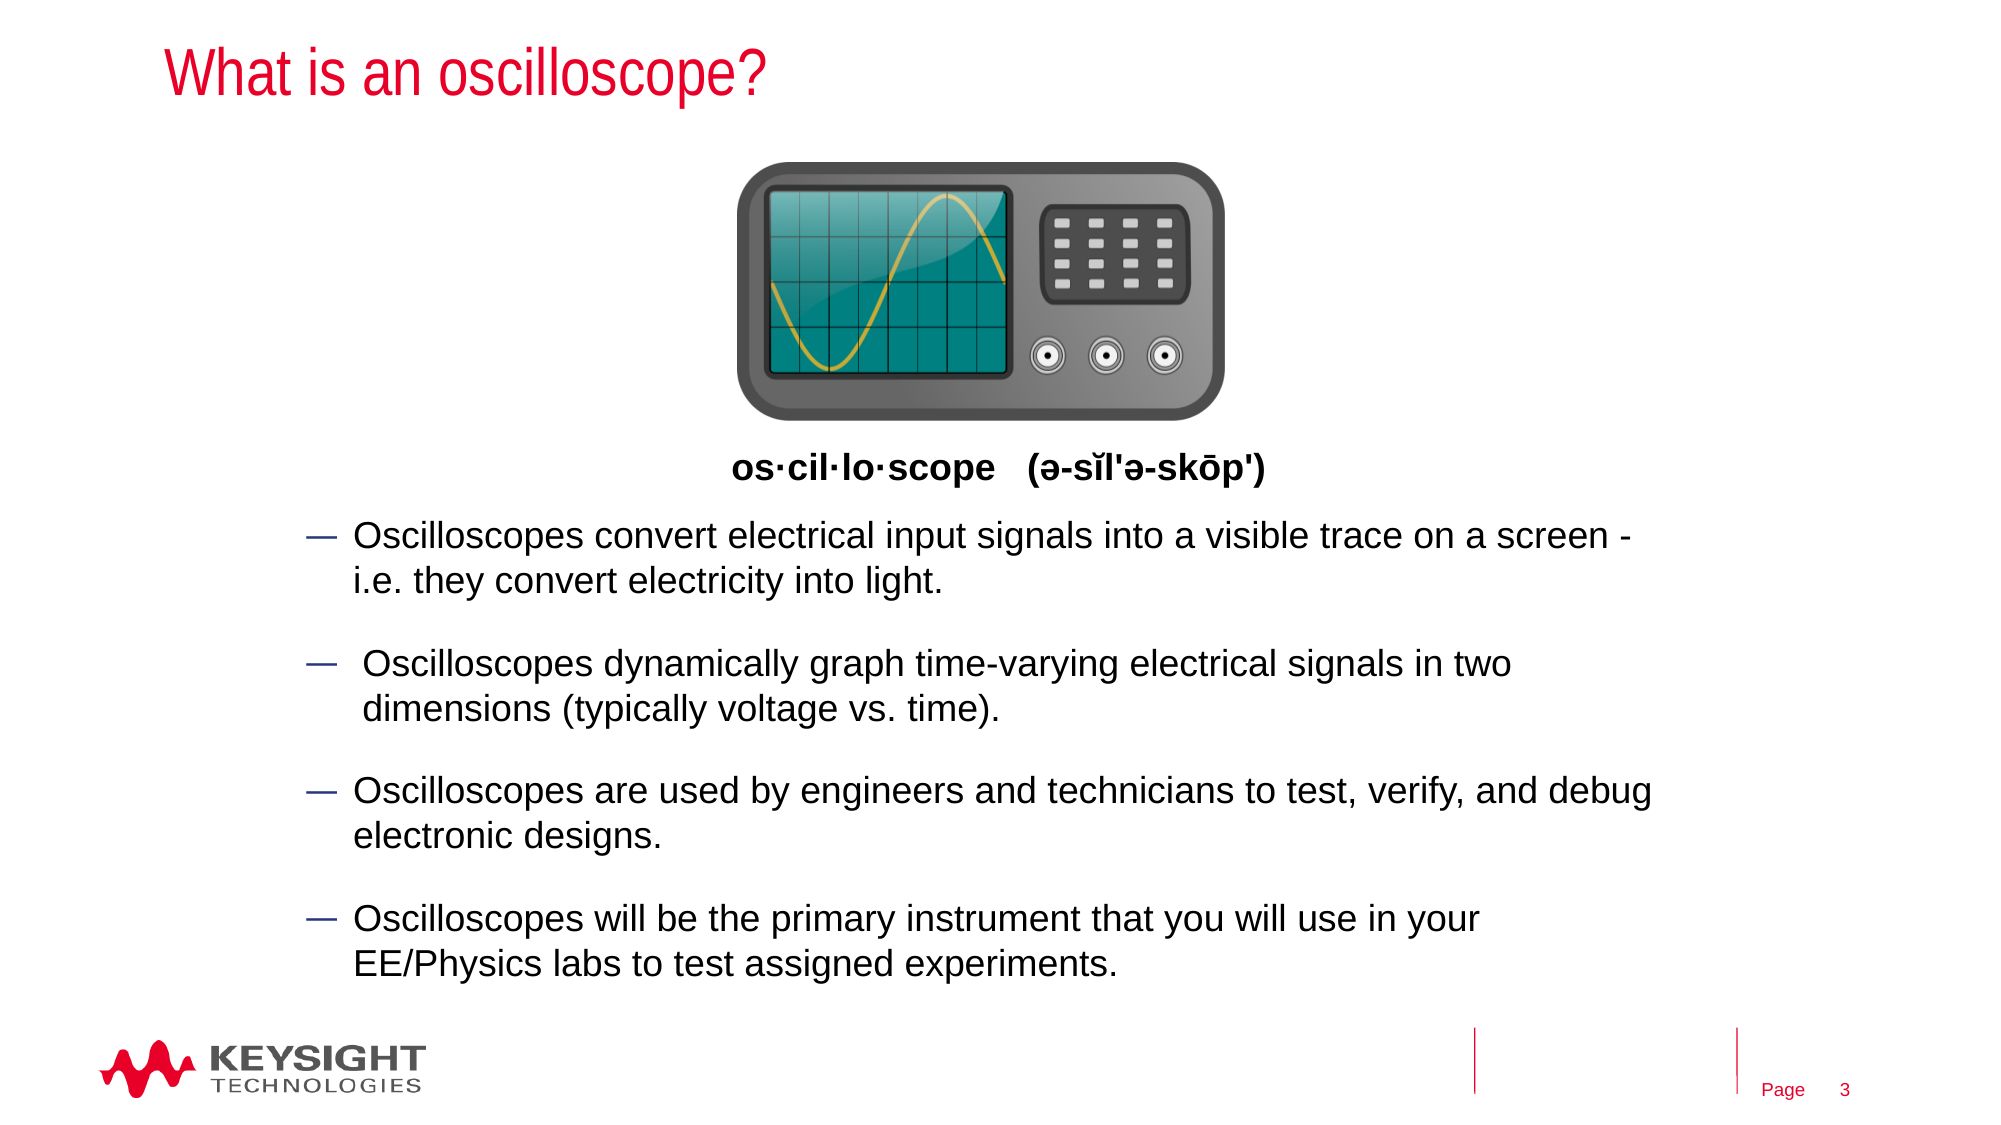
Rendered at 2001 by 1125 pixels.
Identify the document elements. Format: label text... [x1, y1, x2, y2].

picture [737, 162, 1226, 421]
text_box os·cil·lo·scope (ə-sĭl'ə-skōp') [716, 435, 1282, 496]
title What is an oscilloscope? [164, 24, 1738, 110]
slide_number 3 [1839, 1065, 1900, 1100]
list Oscilloscopes convert electrical input signals into a visible trace on a screen - i.e. they convert electricity into light. Oscilloscopes dynamically graph time-varying electrical signals in two dimensions (typically voltage vs. time). Oscilloscopes are used by engineers and technicians to test, verify, and debug electronic designs. Oscilloscopes will be the primary instrument that you will use in your EE/Physics labs to test assigned experiments. [306, 511, 1657, 928]
picture [98, 1040, 426, 1098]
